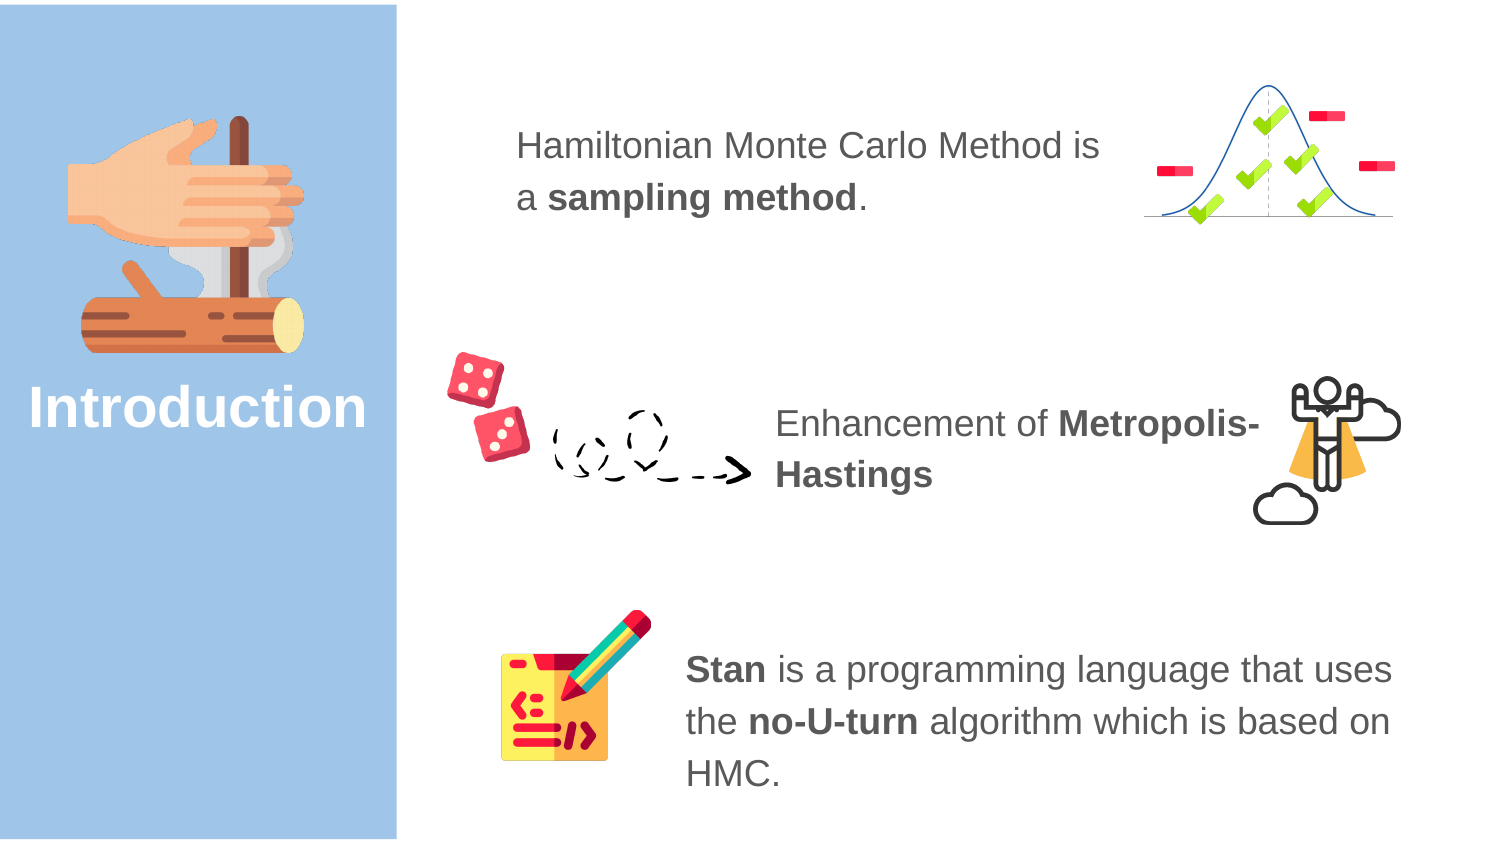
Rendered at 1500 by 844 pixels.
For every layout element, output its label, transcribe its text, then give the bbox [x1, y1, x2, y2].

picture [67, 116, 304, 353]
title Introduction [0, 4, 397, 840]
picture [433, 351, 544, 462]
list Hamiltonian Monte Carlo Method is a sampling method. [501, 99, 1145, 278]
list Enhancement of Metropolis-Hastings [760, 376, 1251, 525]
picture [500, 610, 652, 761]
list Stan is a programming language that uses the no-U-turn algorithm which is based on HMC. [670, 623, 1441, 771]
picture [1253, 376, 1402, 525]
picture [1144, 85, 1395, 234]
picture [552, 347, 751, 546]
